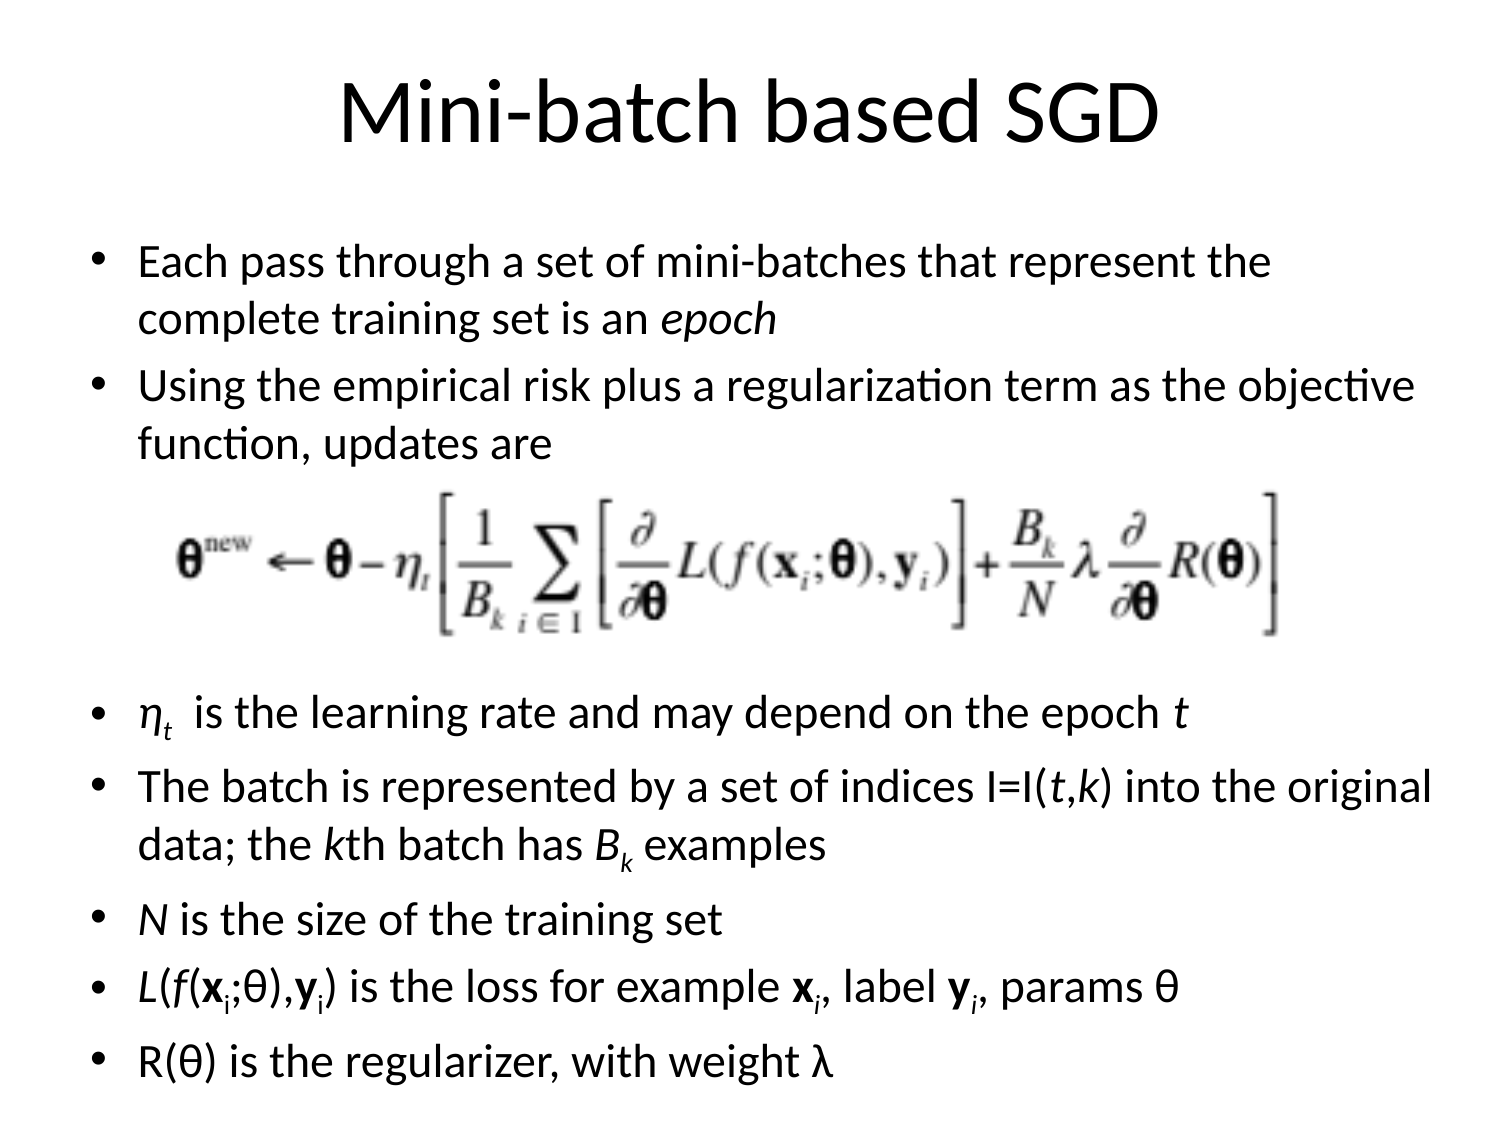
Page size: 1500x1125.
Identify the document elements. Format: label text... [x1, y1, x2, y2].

title Mini-batch based SGD [75, 11, 1425, 200]
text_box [171, 481, 1285, 641]
list Each pass through a set of mini-batches that represent the complete training set is an epoch Using the empirical risk plus a regularization term as the objective function, updates are ηt is the learning rate and may depend on the epoch t The batch is represented by a set of indices I=I(t,k) into the original data; the kth batch has Bk examples N is the size of the training set L(f(xi;θ),yi) is the loss for example xi, label yi, params θ R(θ) is the regularizer, with weight λ [75, 221, 1477, 1104]
